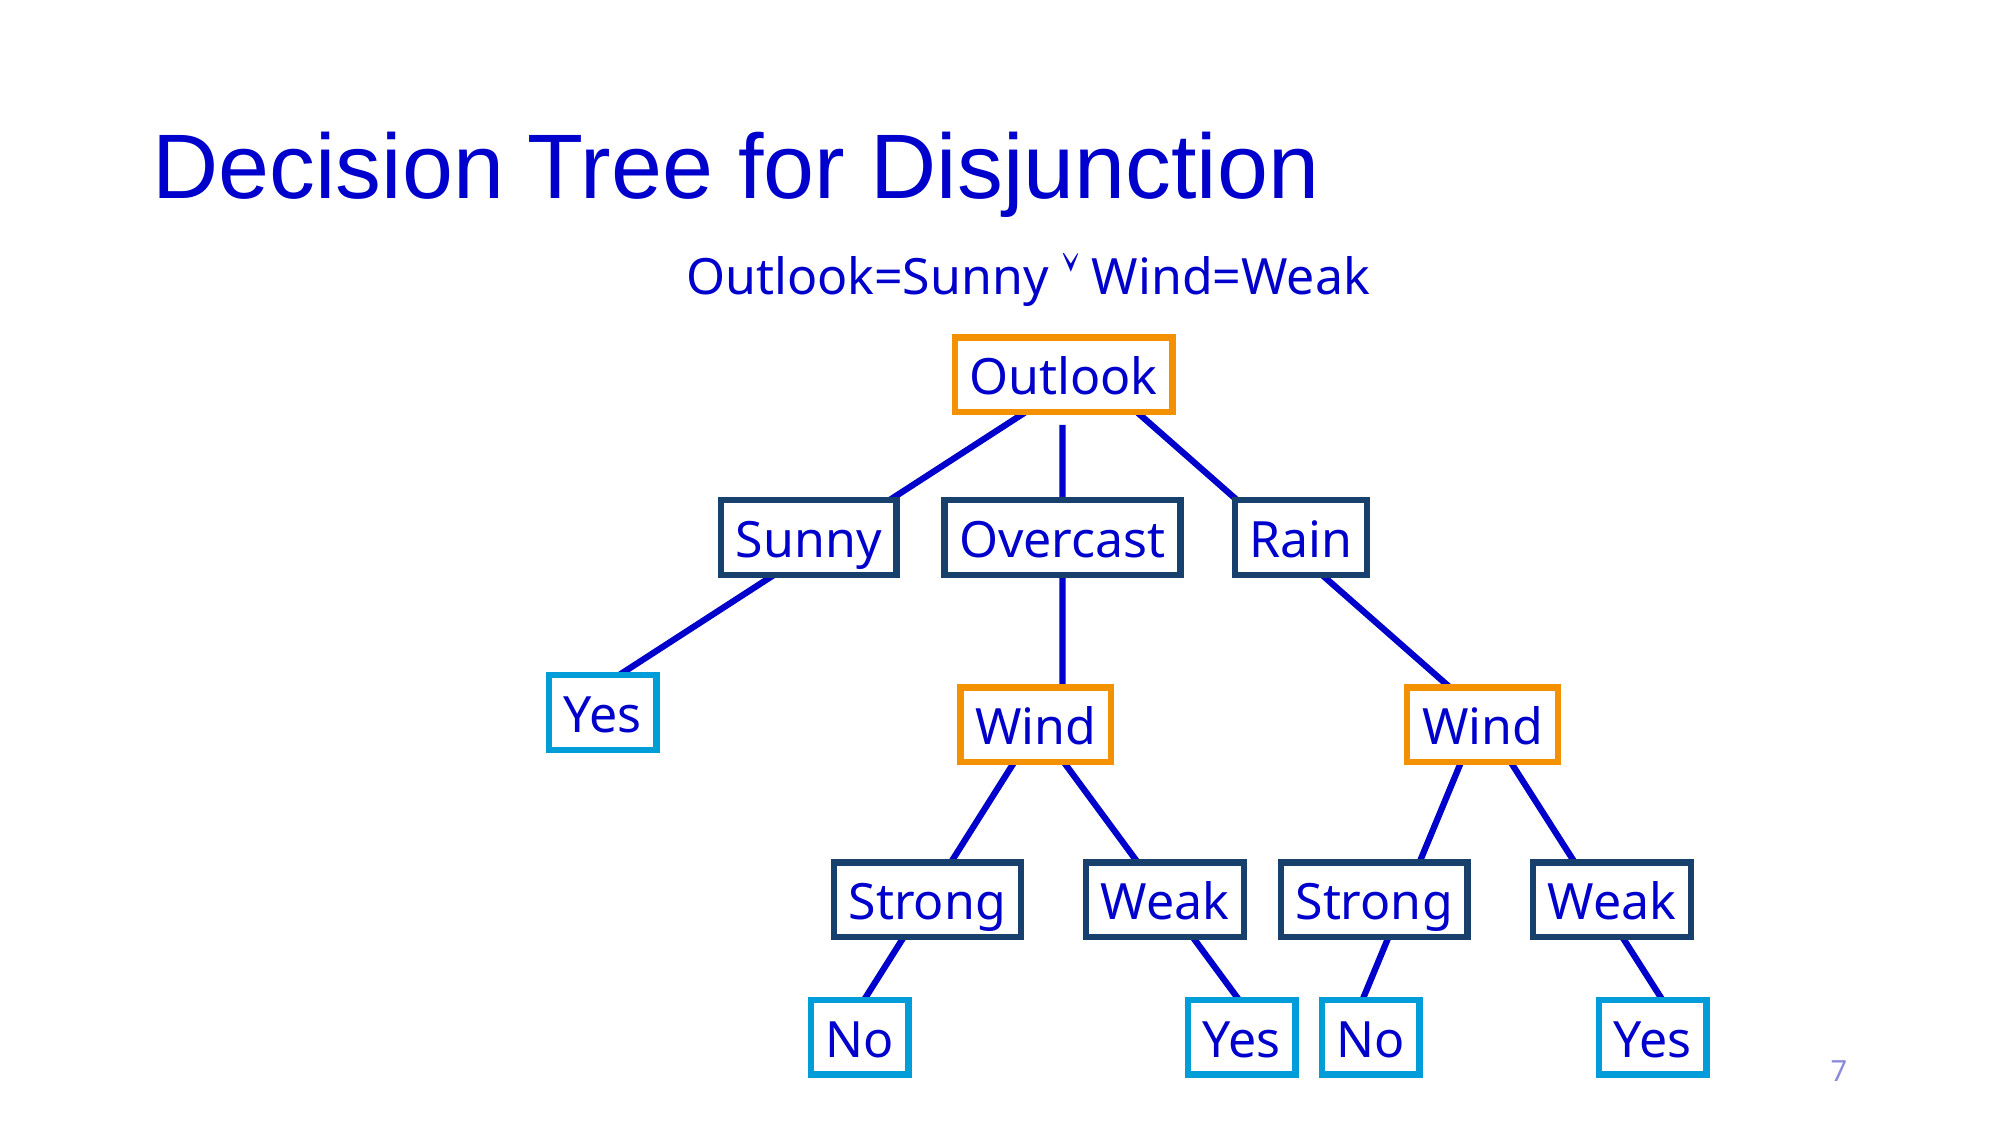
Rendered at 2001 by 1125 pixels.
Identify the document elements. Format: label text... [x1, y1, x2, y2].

text_box Yes [549, 674, 657, 750]
text_box Wind [960, 687, 1112, 763]
text_box Weak [1533, 862, 1692, 938]
text_box No [810, 999, 909, 1075]
text_box Yes [1188, 999, 1296, 1075]
text_box Wind [1407, 687, 1558, 763]
text_box Yes [1599, 999, 1707, 1075]
text_box Strong [1280, 862, 1468, 938]
text_box Outlook=Sunny  Wind=Weak [671, 237, 1385, 313]
text_box Rain [1234, 499, 1368, 575]
text_box Strong [833, 862, 1021, 938]
text_box Outlook [954, 337, 1173, 413]
text_box Sunny [721, 499, 897, 575]
text_box Overcast [944, 499, 1181, 575]
slide_number 7 [1412, 1042, 1863, 1103]
text_box Weak [1086, 862, 1245, 938]
text_box No [1321, 999, 1420, 1075]
title Decision Tree for Disjunction [137, 59, 1863, 278]
